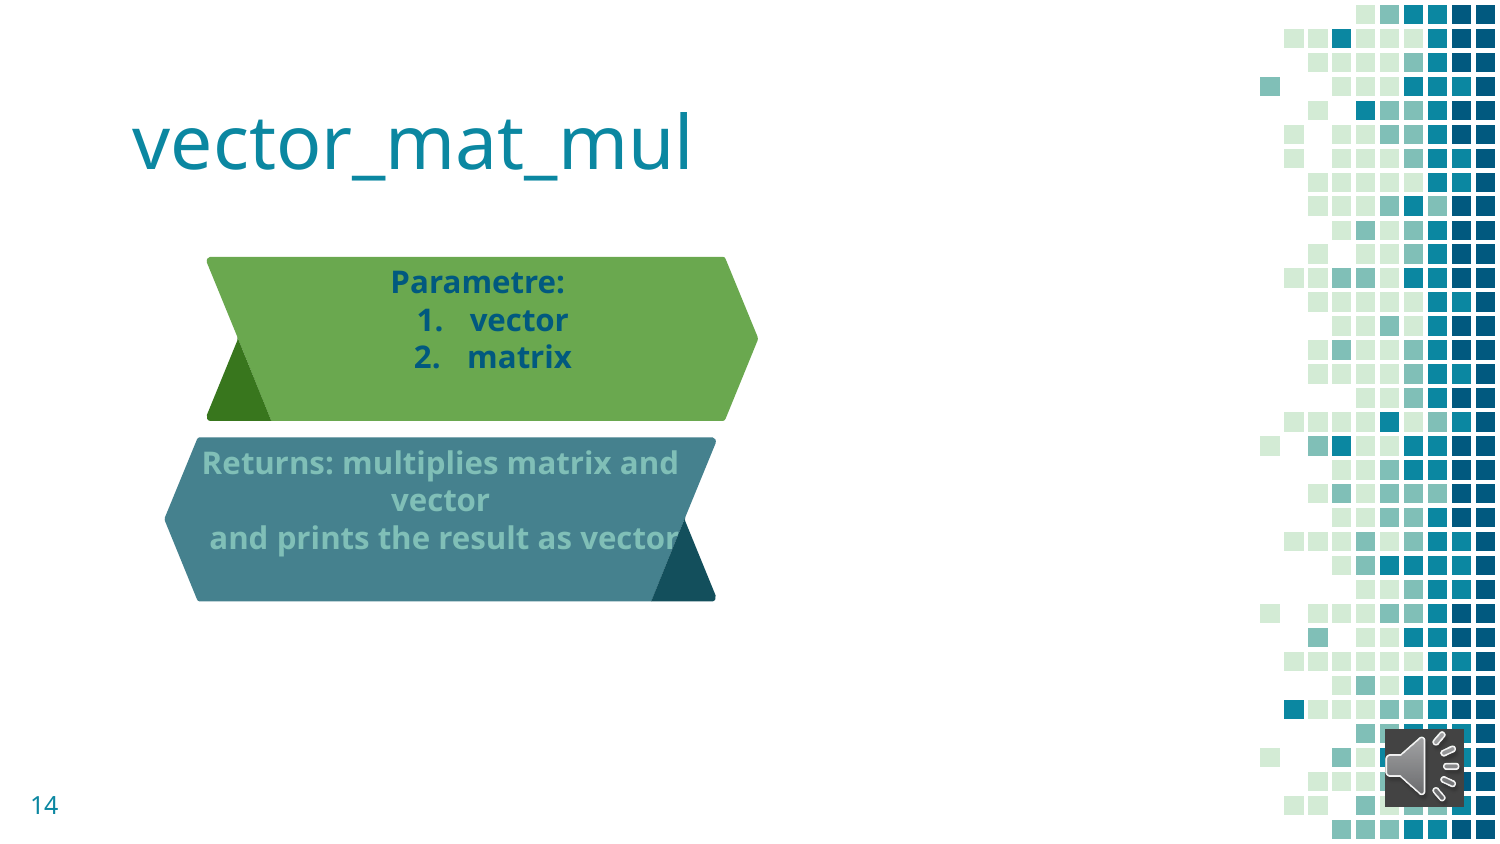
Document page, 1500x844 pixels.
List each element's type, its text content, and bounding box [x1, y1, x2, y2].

picture [1384, 728, 1465, 809]
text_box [164, 256, 759, 602]
title vector_mat_mul [117, 58, 1227, 200]
slide_number 14 [15, 774, 105, 839]
